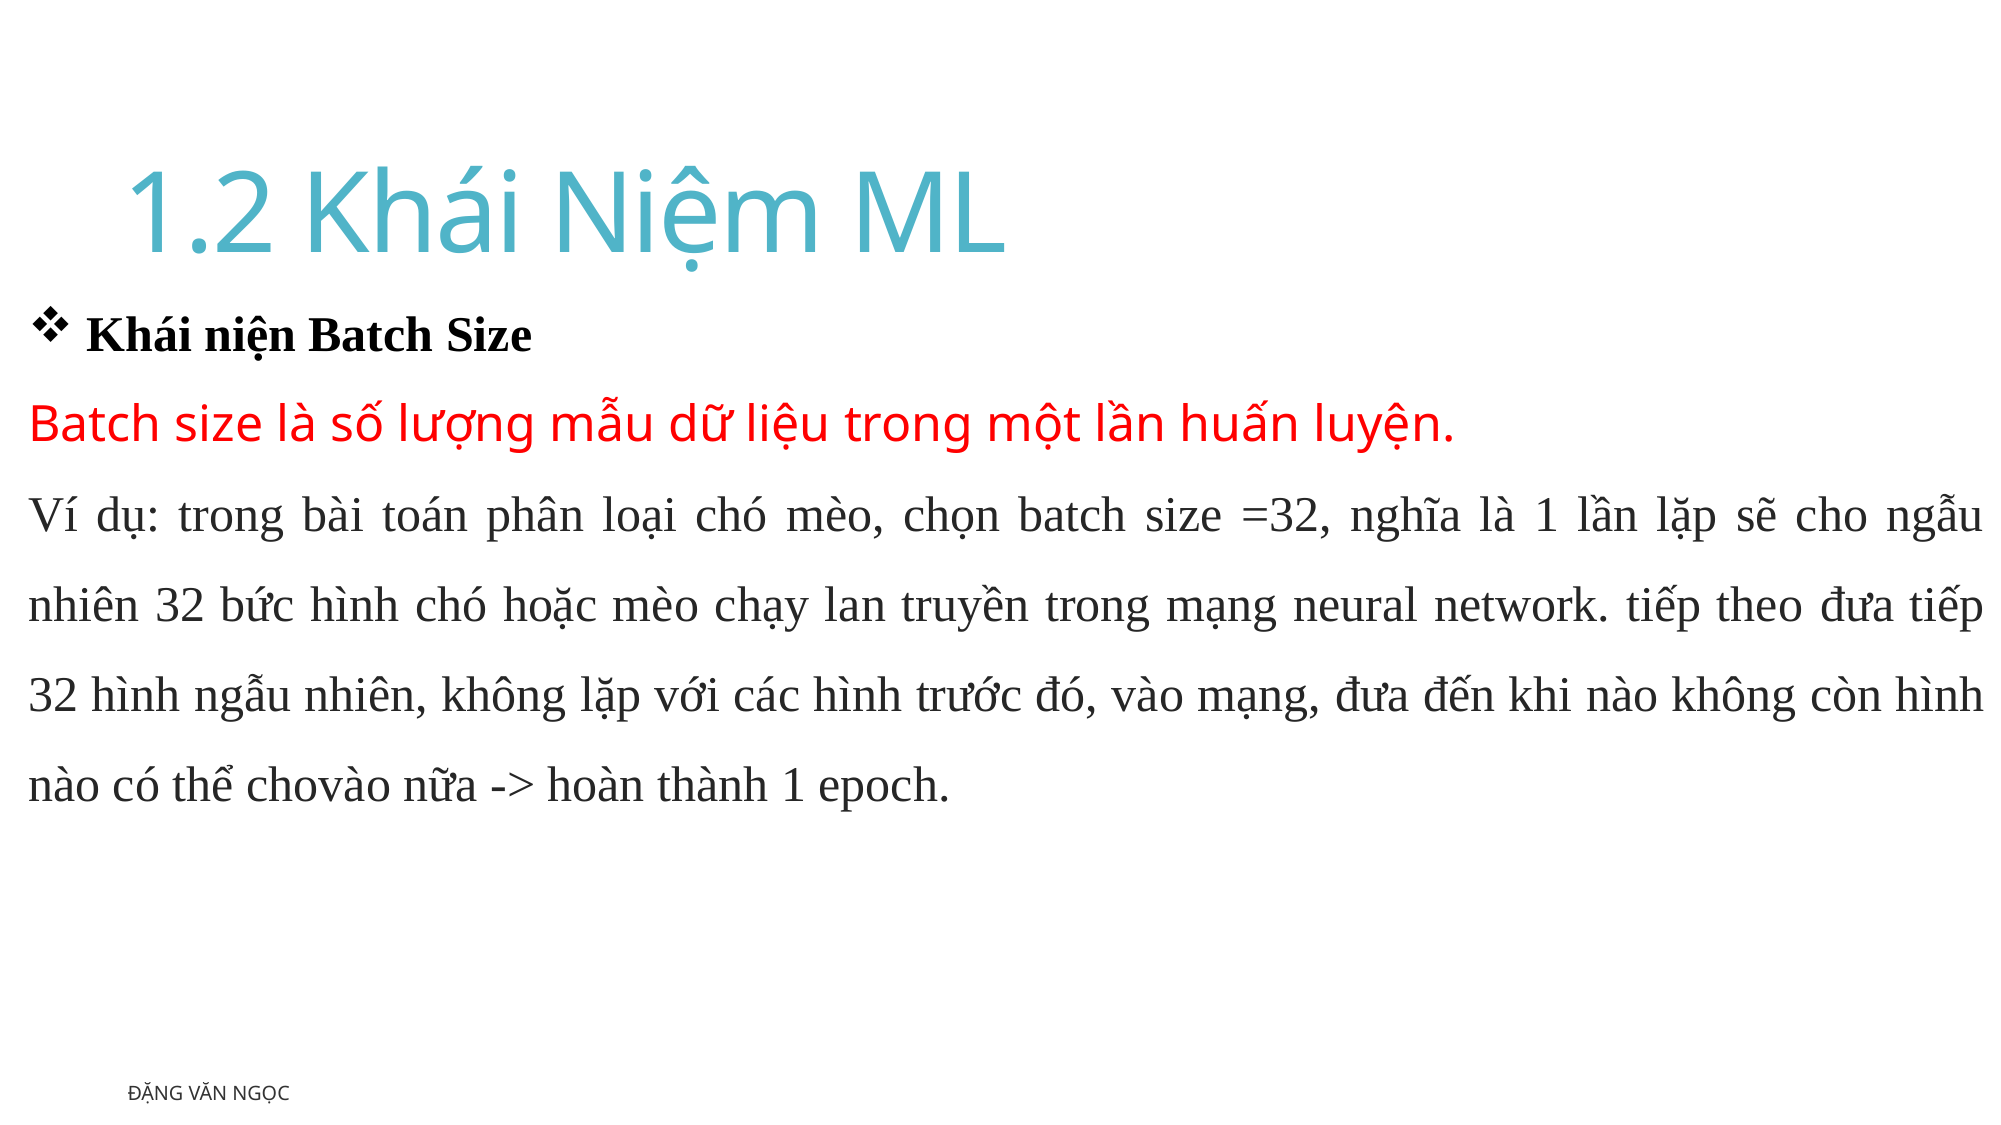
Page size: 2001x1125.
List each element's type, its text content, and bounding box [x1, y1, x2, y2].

title 1.2 Khái Niệm ML [107, 81, 1875, 263]
list Khái niện Batch Size Batch size là số lượng mẫu dữ liệu trong một lần huấn luyện. Ví dụ: trong bài toán phân loại chó mèo, chọn batch size =32, nghĩa là 1 lần lặp sẽ cho ngẫu nhiên 32 bức hình chó hoặc mèo chạy lan truyền trong mạng neural network. tiếp theo đưa tiếp 32 hình ngẫu nhiên, không lặp với các hình trước đó, vào mạng, đưa đến khi nào không còn hình nào có thể chovào nữa -> hoàn thành 1 epoch. [13, 263, 2000, 1113]
footer Đặng Văn Ngọc [112, 1075, 938, 1113]
text_box [1095, 429, 1126, 535]
